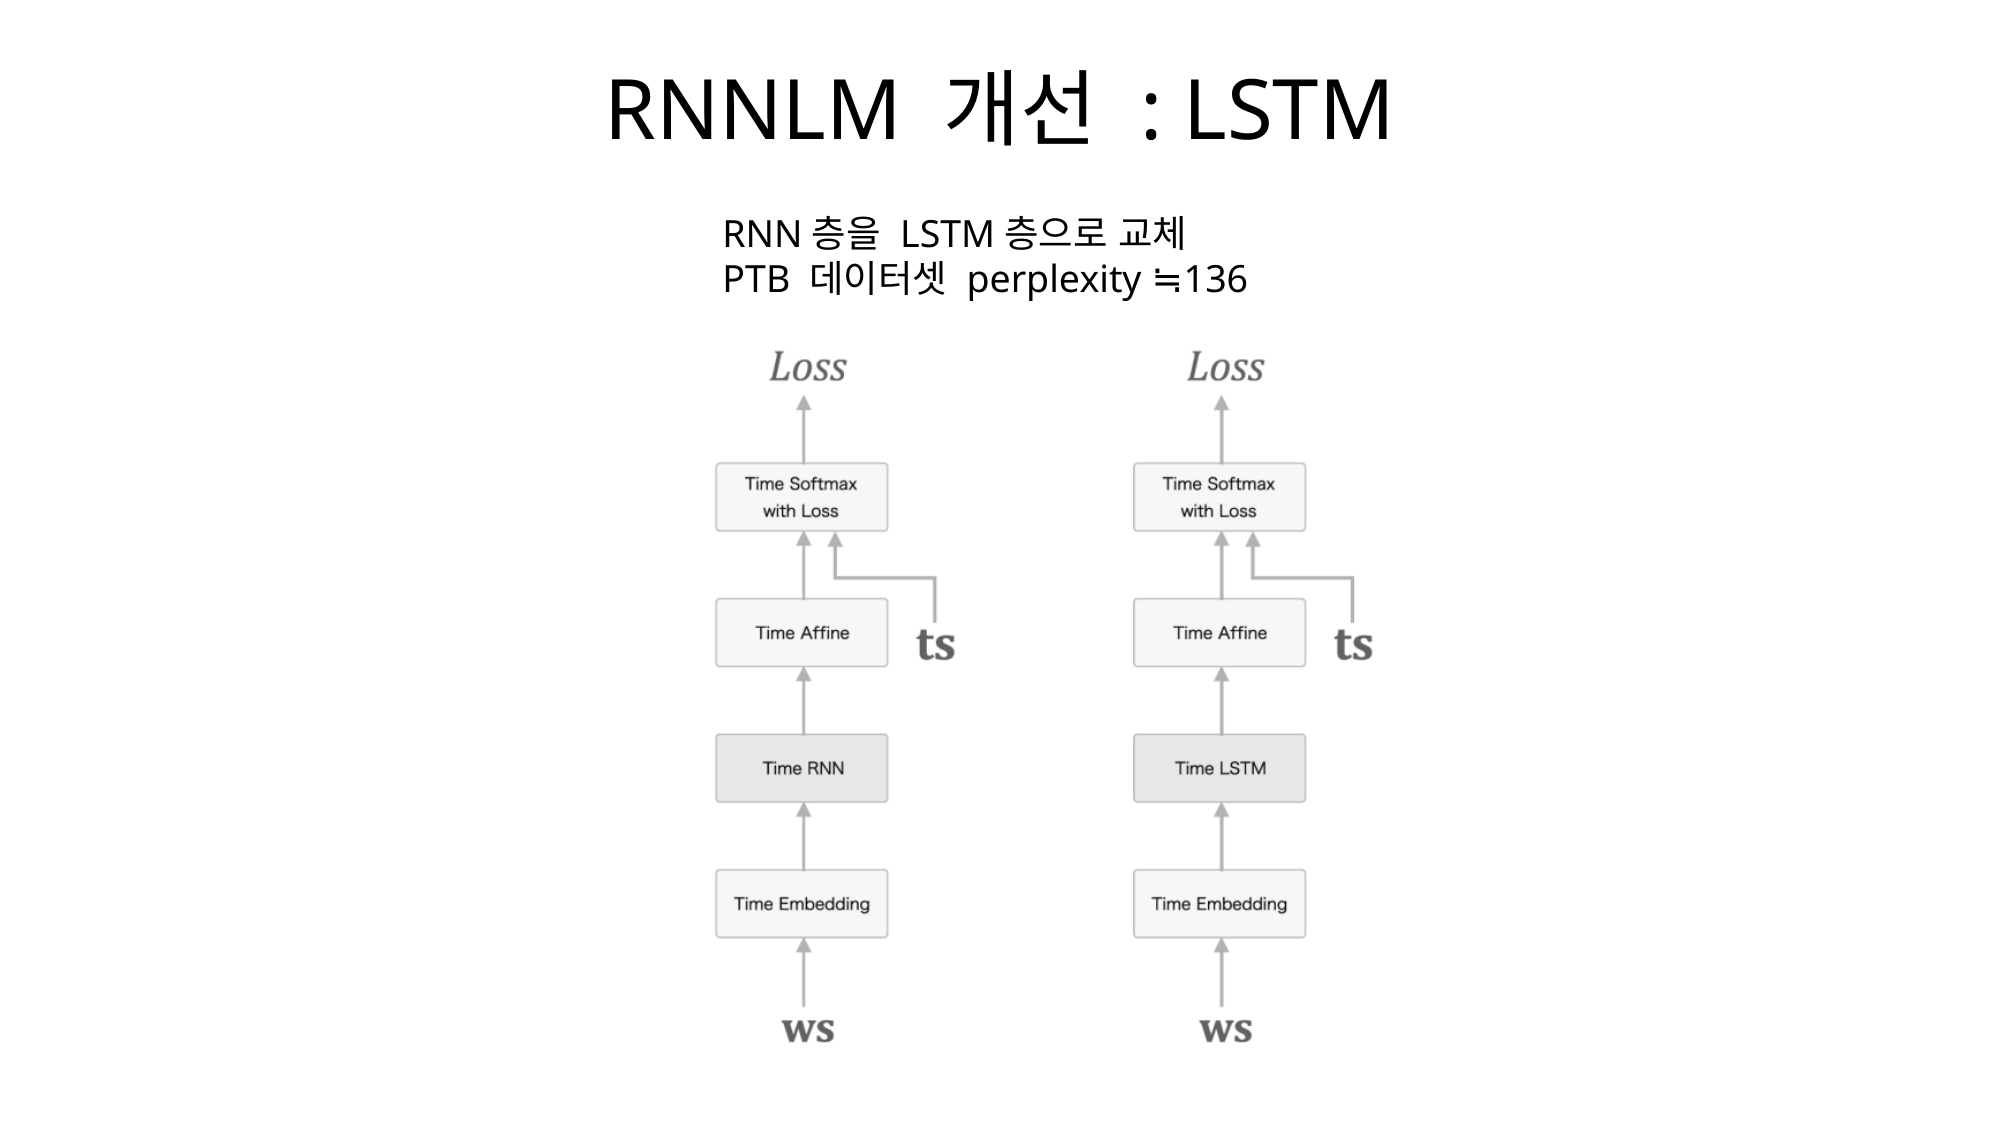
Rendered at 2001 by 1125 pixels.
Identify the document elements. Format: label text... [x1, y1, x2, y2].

text_box RNN층을 LSTM층으로 교체 PTB 데이터셋 perplexity ≒ 136 [707, 202, 1336, 308]
text_box RNNLM 개선 : LSTM [137, 59, 1863, 278]
picture [707, 340, 1383, 1048]
